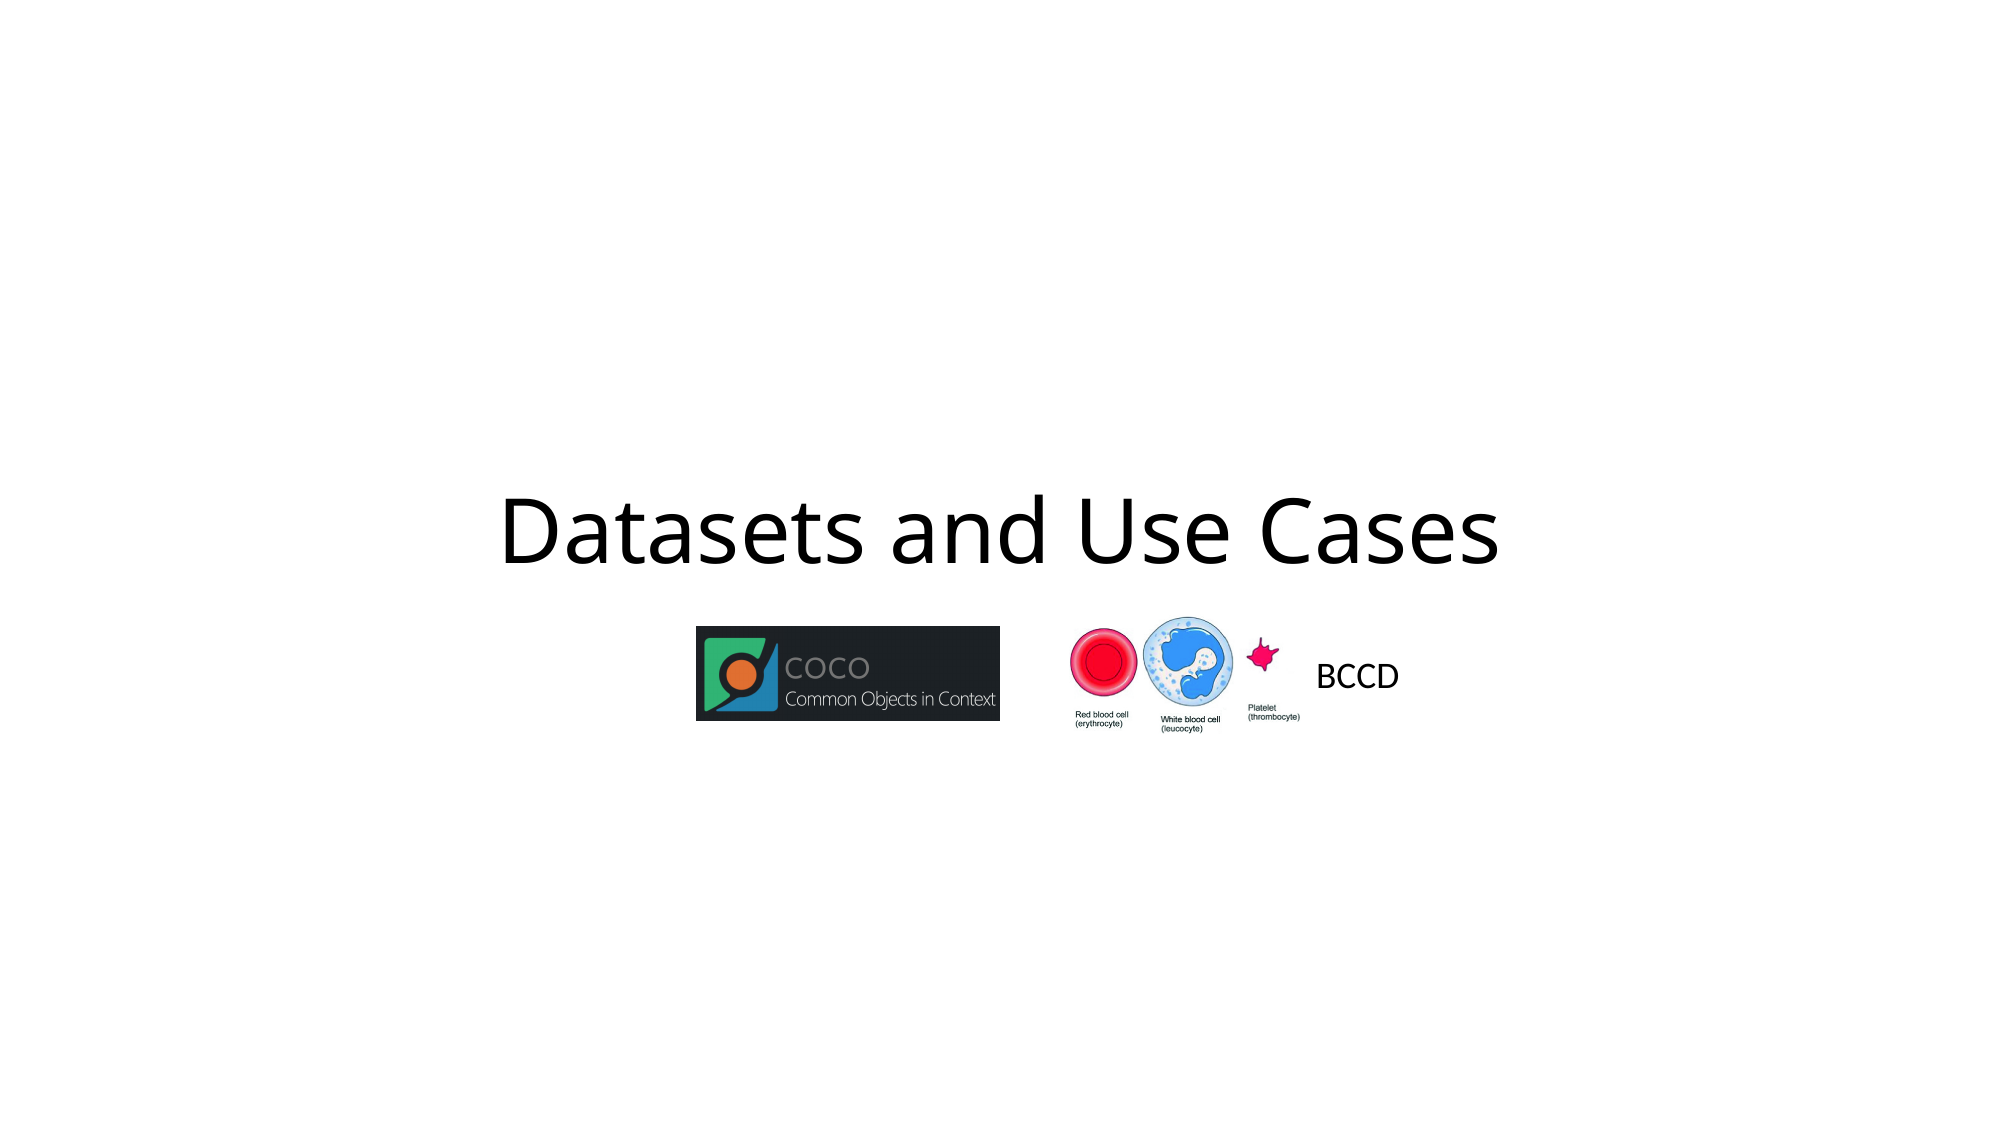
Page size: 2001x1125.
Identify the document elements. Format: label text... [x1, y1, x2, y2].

title Datasets and Use Cases [137, 478, 1863, 647]
text_box BCCD [1302, 643, 1605, 704]
picture [1069, 614, 1302, 734]
picture [696, 626, 1001, 721]
